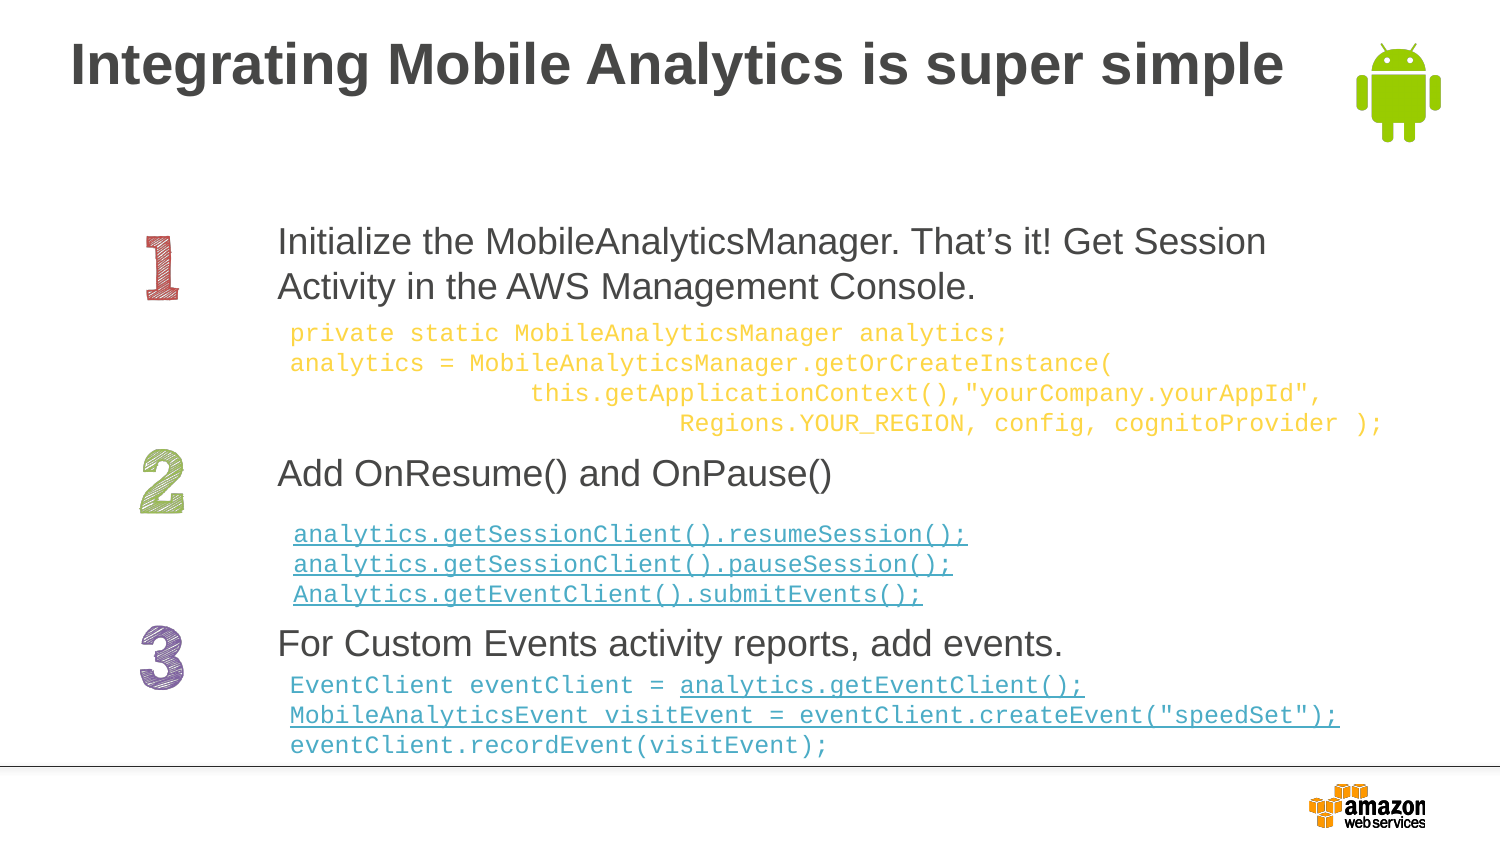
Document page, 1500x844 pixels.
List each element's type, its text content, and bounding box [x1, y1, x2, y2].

text_box EventClient eventClient = analytics.getEventClient(); MobileAnalyticsEvent visitEvent = eventClient.createEvent("speedSet"); eventClient.recordEvent(visitEvent); [274, 661, 1463, 767]
picture [137, 446, 186, 515]
text_box Initialize the MobileAnalyticsManager. That’s it! Get Session Activity in the AWS Management Console. [262, 209, 1388, 314]
text_box For Custom Events activity reports, add events. [262, 611, 1225, 672]
text_box Add OnResume() and OnPause() [262, 441, 1225, 501]
text_box private static MobileAnalyticsManager analytics; analytics = MobileAnalyticsManager.getOrCreateInstance( this.getApplicationContext(),"yourCompany.yourAppId", Regions.YOUR_REGION, config, cognitoProvider ); [275, 308, 1450, 444]
text_box analytics.getSessionClient().resumeSession(); analytics.getSessionClient().pauseSession(); Analytics.getEventClient().submitEvents(); [278, 509, 984, 615]
picture [137, 623, 186, 691]
picture [137, 234, 186, 302]
title Integrating Mobile Analytics is super simple [55, 18, 1402, 160]
picture [1348, 42, 1449, 143]
